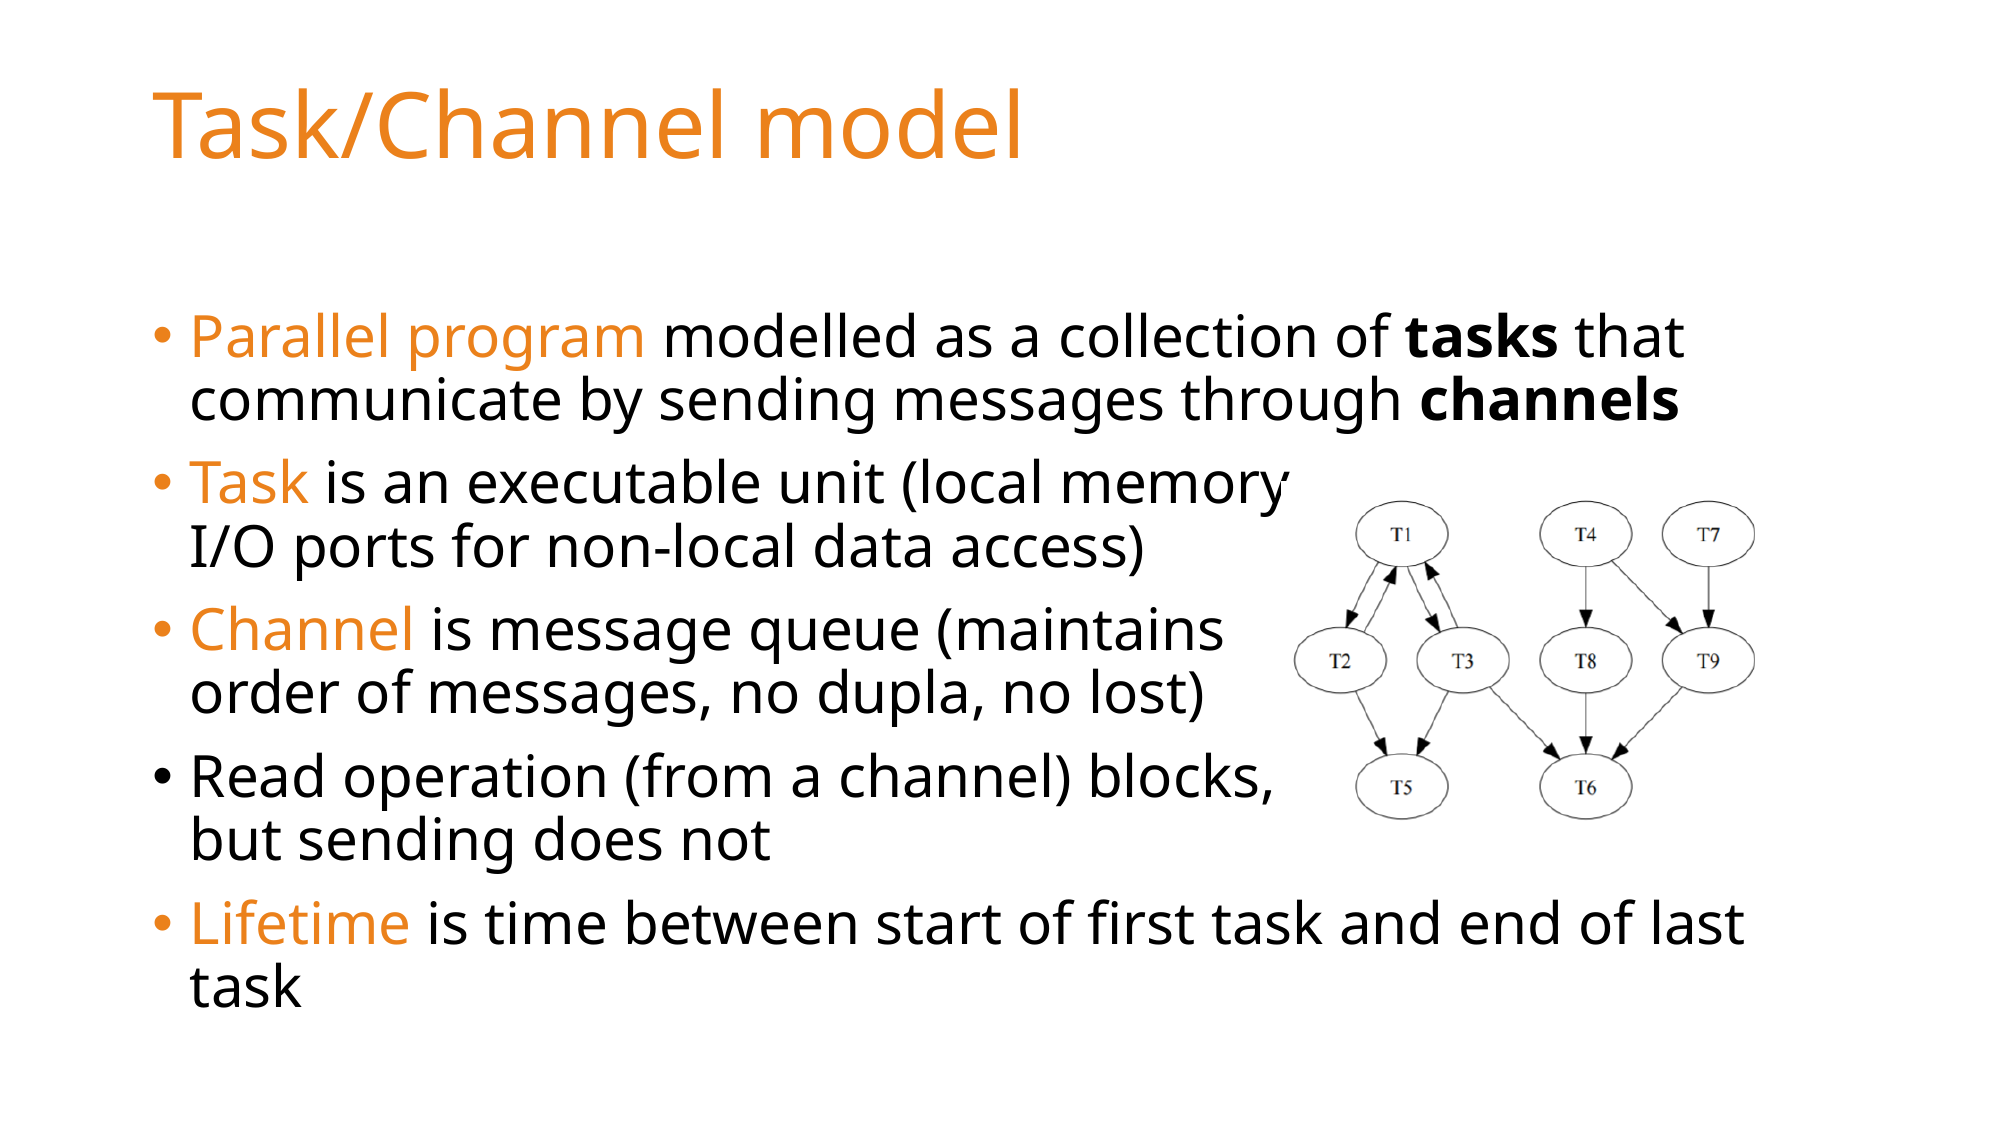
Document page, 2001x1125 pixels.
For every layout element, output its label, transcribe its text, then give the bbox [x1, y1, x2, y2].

picture [1281, 481, 1780, 832]
title Task/Channel model [137, 20, 1863, 238]
list Parallel program modelled as a collection of tasks that communicate by sending messages through channels Task is an executable unit (local memory, I/O ports for non-local data access) Channel is message queue (maintains order of messages, no dupla, no lost) Read operation (from a channel) blocks, but sending does not Lifetime is time between start of first task and end of last task [137, 299, 1863, 1014]
